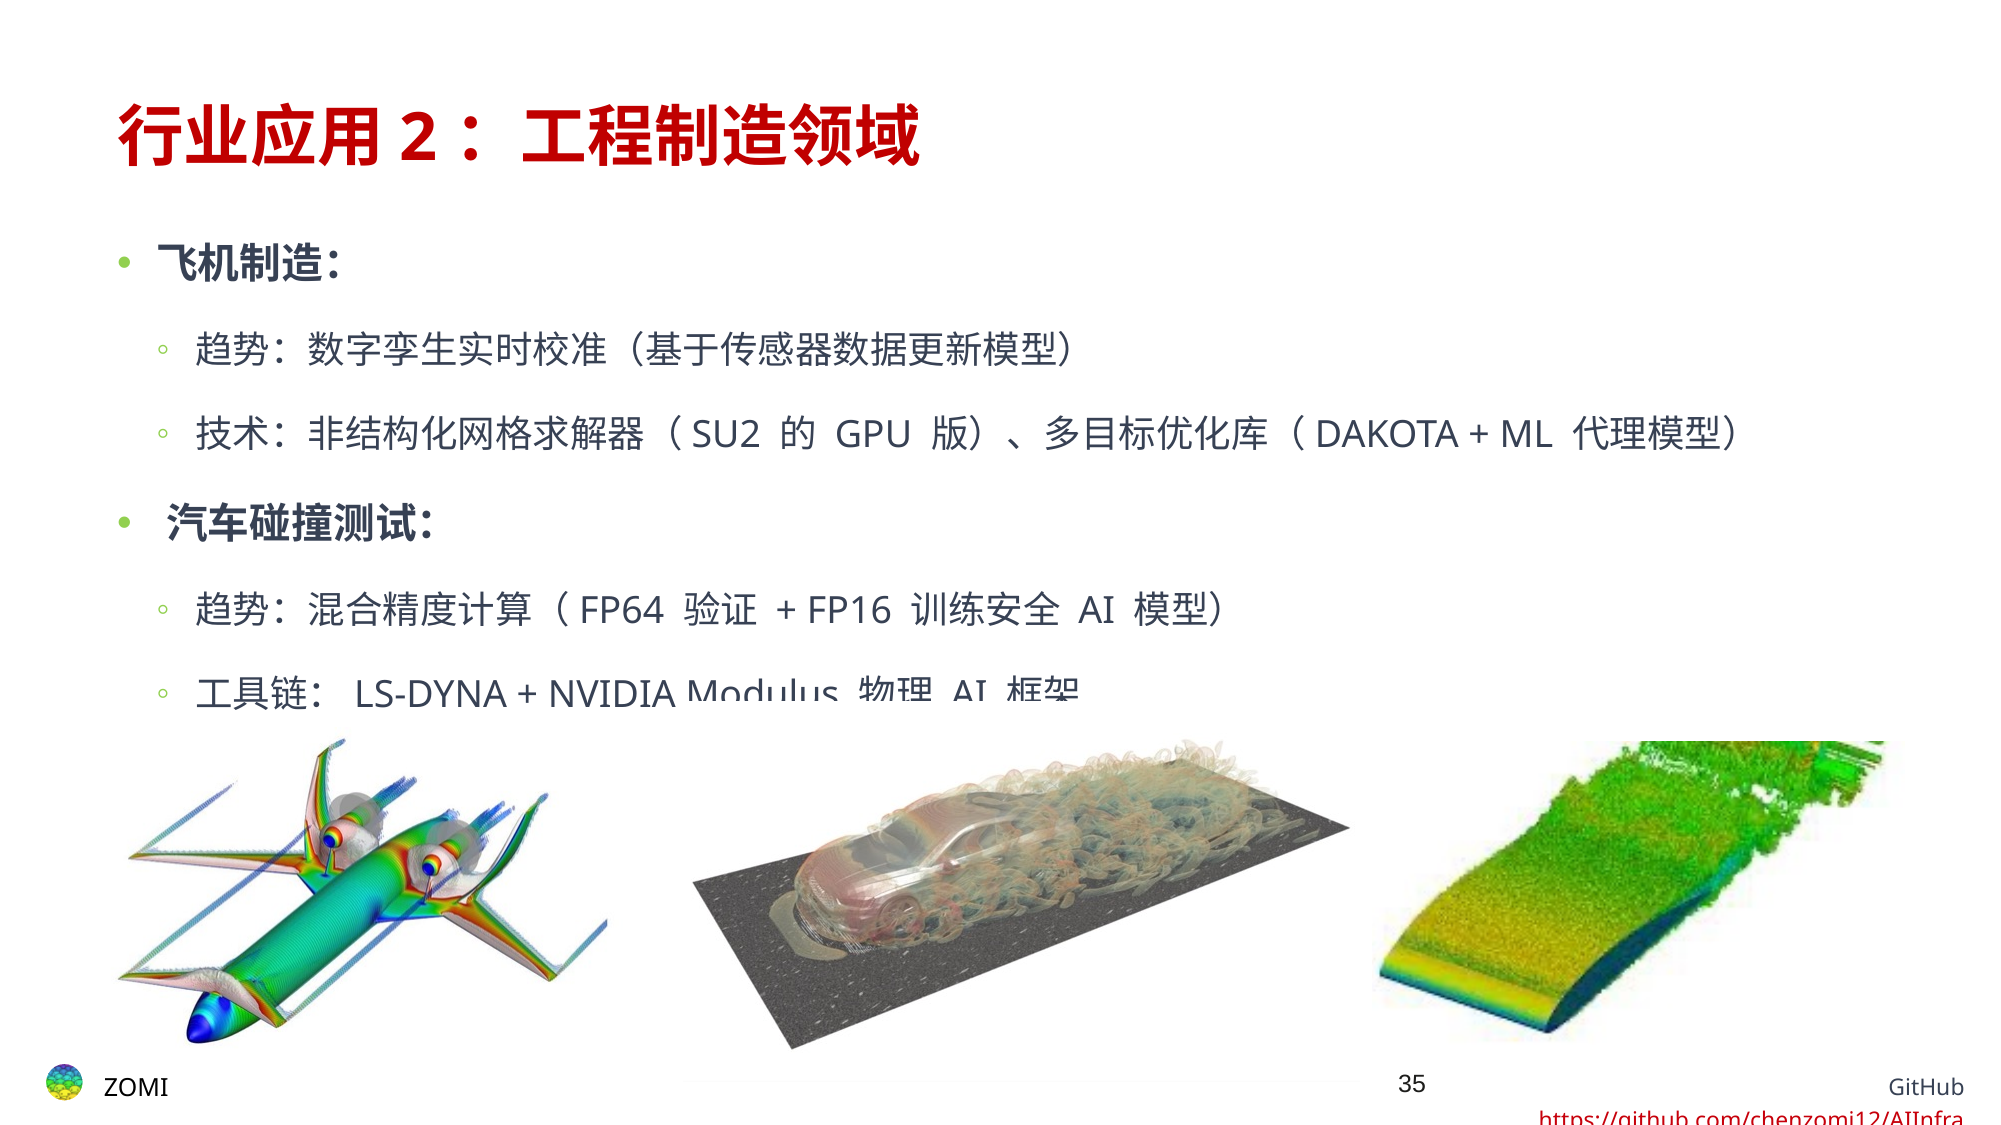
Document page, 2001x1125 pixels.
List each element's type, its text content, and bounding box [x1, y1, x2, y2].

title 行业应用2：工程制造领域 [102, 85, 1901, 183]
picture [683, 700, 1360, 1082]
picture [47, 727, 629, 1055]
list 飞机制造： 趋势：​​数字孪生实时校准​​（基于传感器数据更新模型） 技术：非结构化网格求解器（​​SU2 的 GPU 版​​）、多目标优化库（​​DAKOTA + ML 代理模型​​） ​​汽车碰撞测试​​： 趋势：​​混合精度计算​​（FP64 验证 + FP16 训练安全 AI 模型） 工具链：LS-DYNA + NVIDIA Modulus 物理 AI 框架 [102, 204, 1901, 1043]
picture [47, 1065, 82, 1100]
picture [1372, 741, 1906, 1065]
